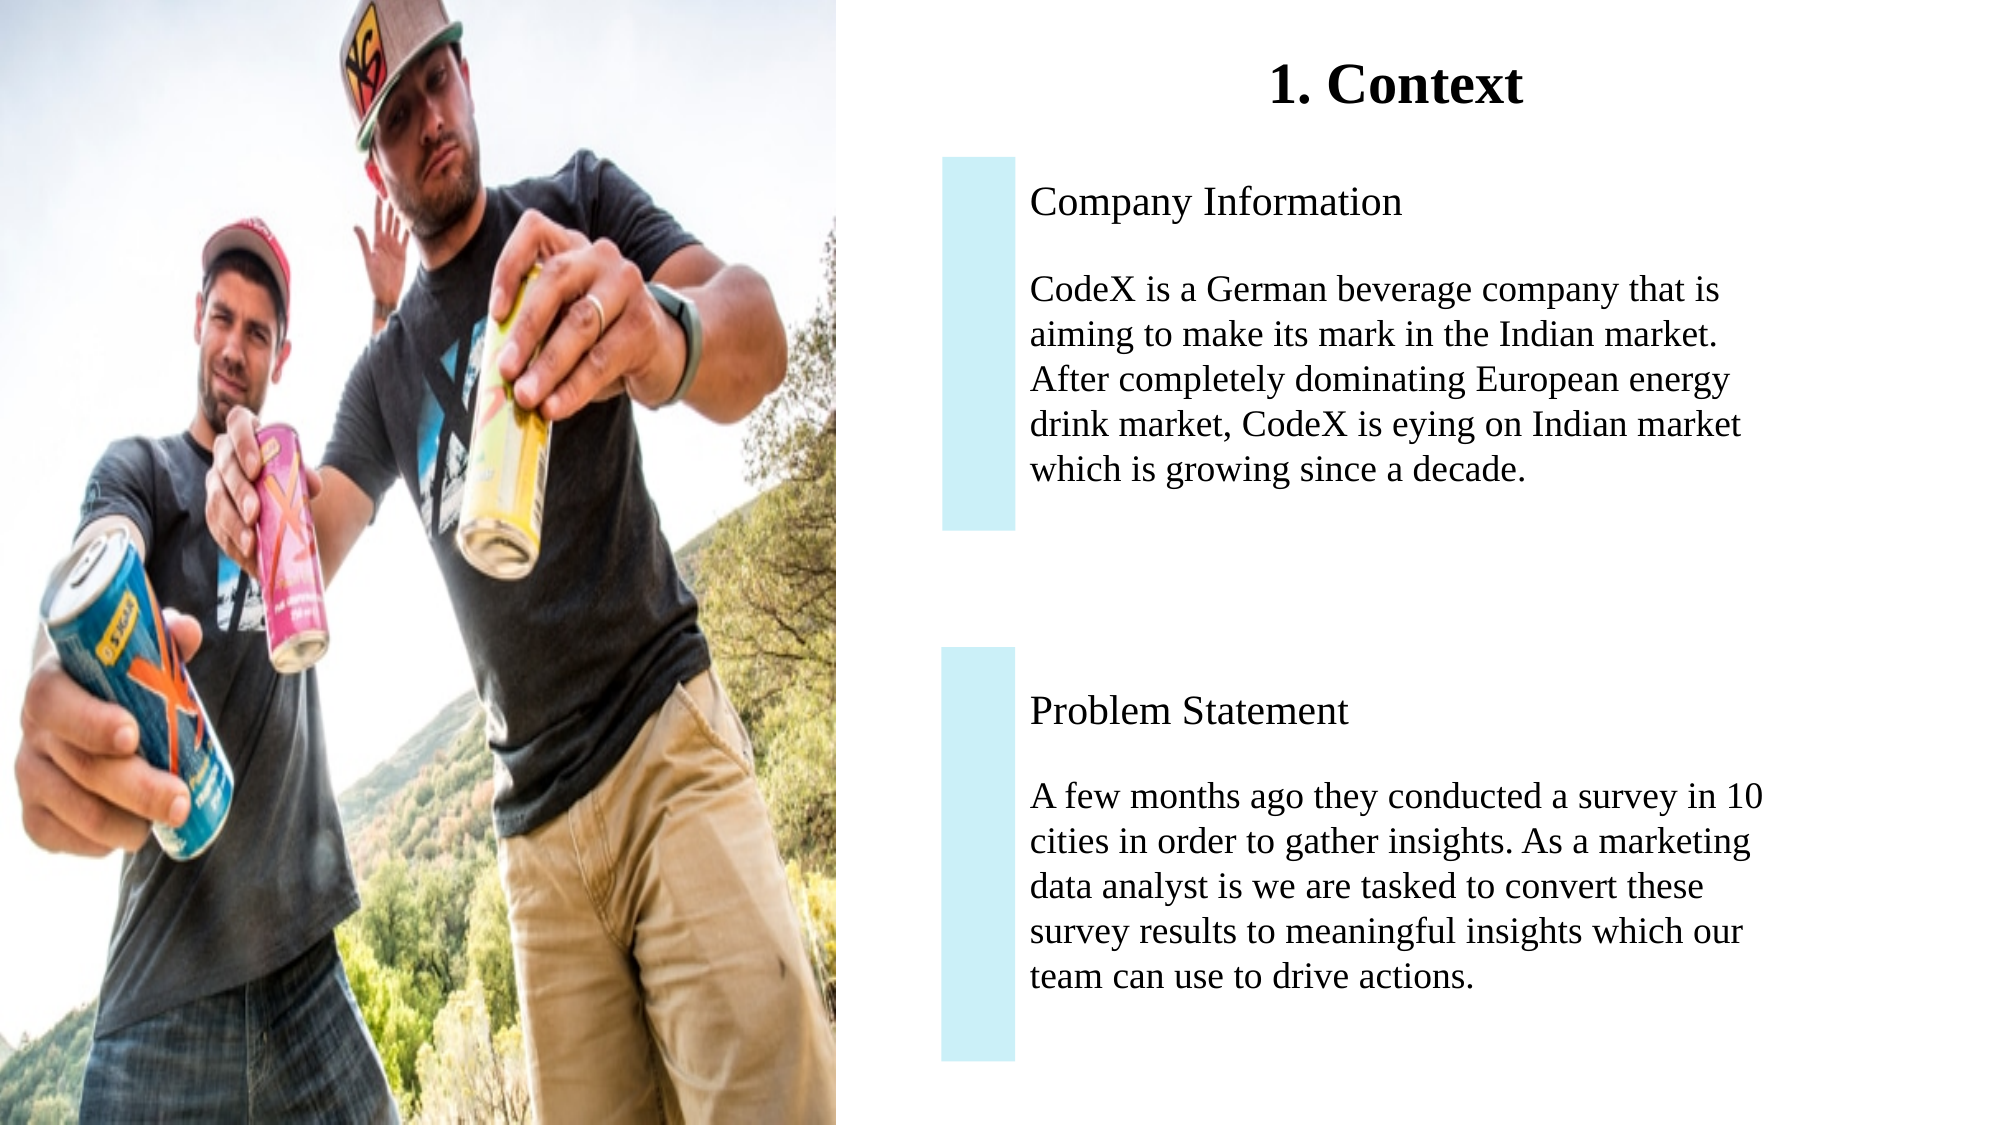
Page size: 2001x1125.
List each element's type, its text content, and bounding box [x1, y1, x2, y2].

text_box [941, 156, 1822, 534]
text_box 1. Context [1190, 37, 1602, 123]
text_box [940, 646, 1016, 1062]
text_box Company Information [1016, 166, 1445, 231]
text_box A few months ago they conducted a survey in 10 cities in order to gather insights. As a marketing data analyst is we are tasked to convert these survey results to meaningful insights which our team can use to drive actions. [1016, 763, 1780, 1004]
picture [0, 0, 836, 1125]
text_box Problem Statement [1016, 675, 1470, 741]
text_box CodeX is a German beverage company that is aiming to make its mark in the Indian market. After completely dominating European energy drink market, CodeX is eying on Indian market which is growing since a decade. [1016, 256, 1780, 496]
text_box [941, 646, 1822, 1065]
text_box [941, 156, 1016, 532]
